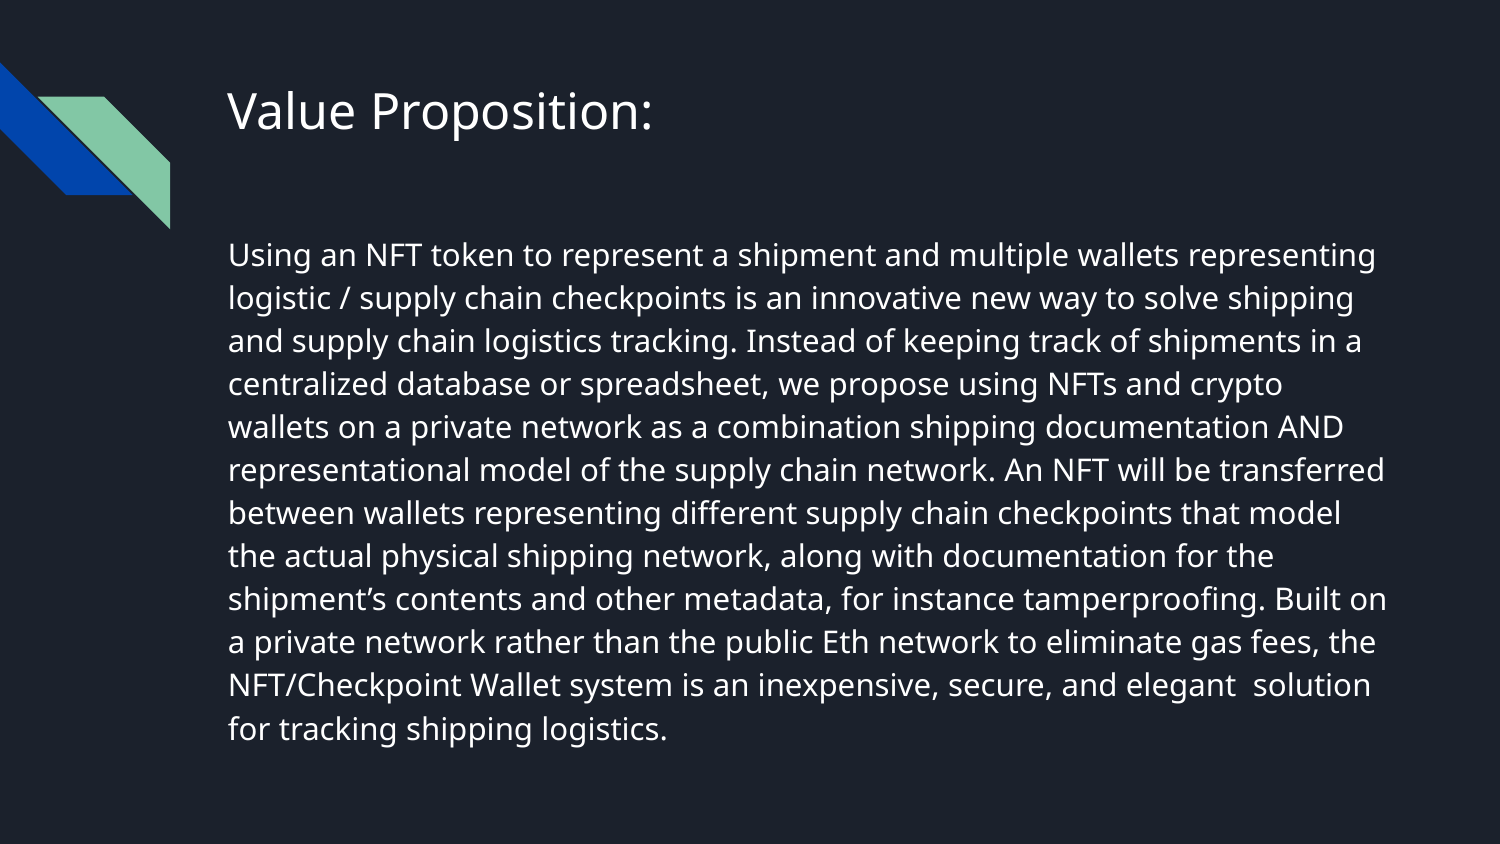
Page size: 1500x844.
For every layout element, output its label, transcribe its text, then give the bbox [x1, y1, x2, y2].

title Value Proposition: [212, 64, 1368, 214]
list Using an NFT token to represent a shipment and multiple wallets representing logistic / supply chain checkpoints is an innovative new way to solve shipping and supply chain logistics tracking. Instead of keeping track of shipments in a centralized database or spreadsheet, we propose using NFTs and crypto wallets on a private network as a combination shipping documentation AND representational model of the supply chain network. An NFT will be transferred between wallets representing different supply chain checkpoints that model the actual physical shipping network, along with documentation for the shipment’s contents and other metadata, for instance tamperproofing. Built on a private network rather than the public Eth network to eliminate gas fees, the NFT/Checkpoint Wallet system is an inexpensive, secure, and elegant solution for tracking shipping logistics. [212, 214, 1406, 652]
